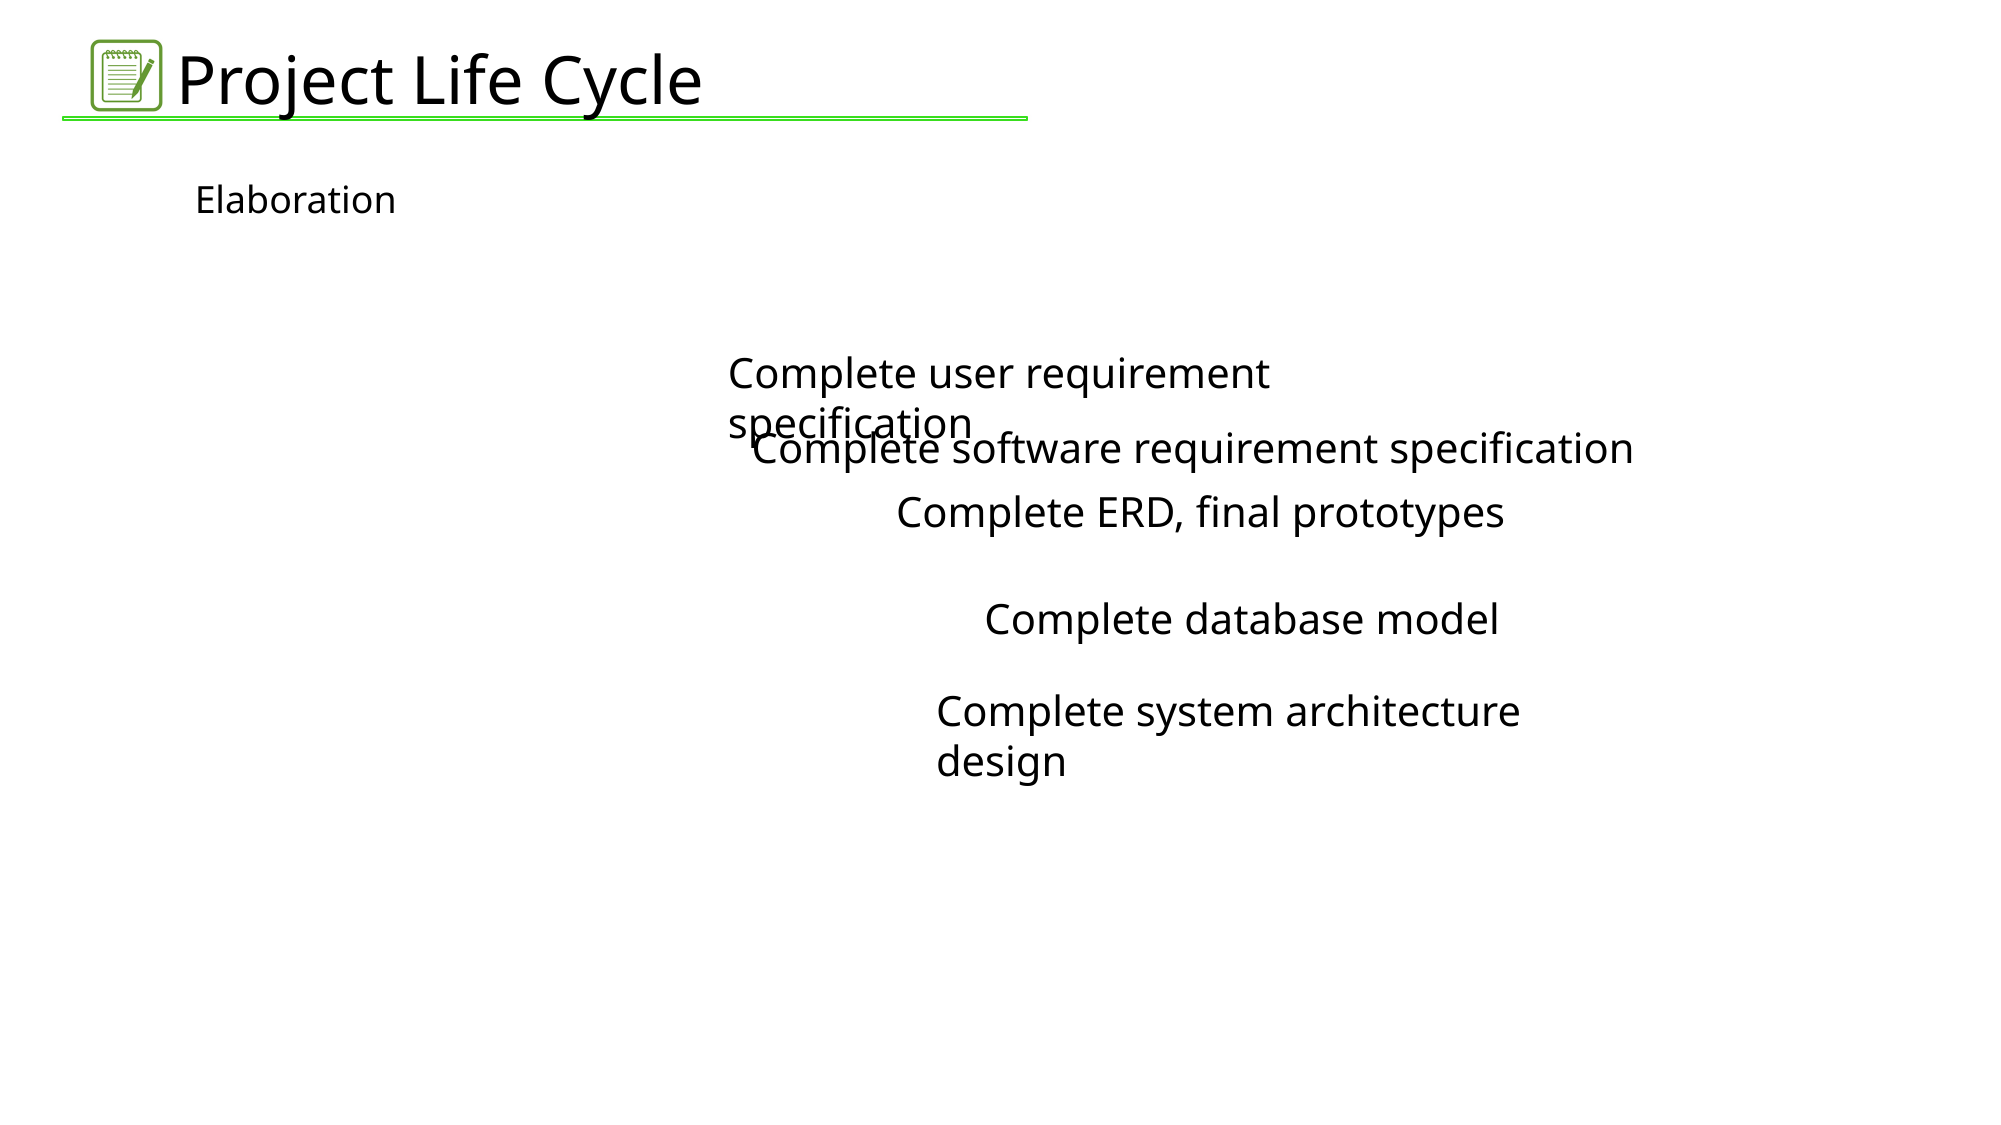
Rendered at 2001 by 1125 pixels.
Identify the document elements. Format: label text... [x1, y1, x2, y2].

text_box Complete software requirement specification [736, 399, 1650, 560]
text_box Complete system architecture design [846, 677, 1621, 792]
text_box Elaboration [179, 159, 412, 229]
text_box Complete ERD, final prototypes [806, 478, 1603, 544]
text_box Complete database model [894, 585, 1515, 650]
text_box Complete user requirement specification [638, 339, 1511, 455]
picture [42, 30, 1053, 159]
